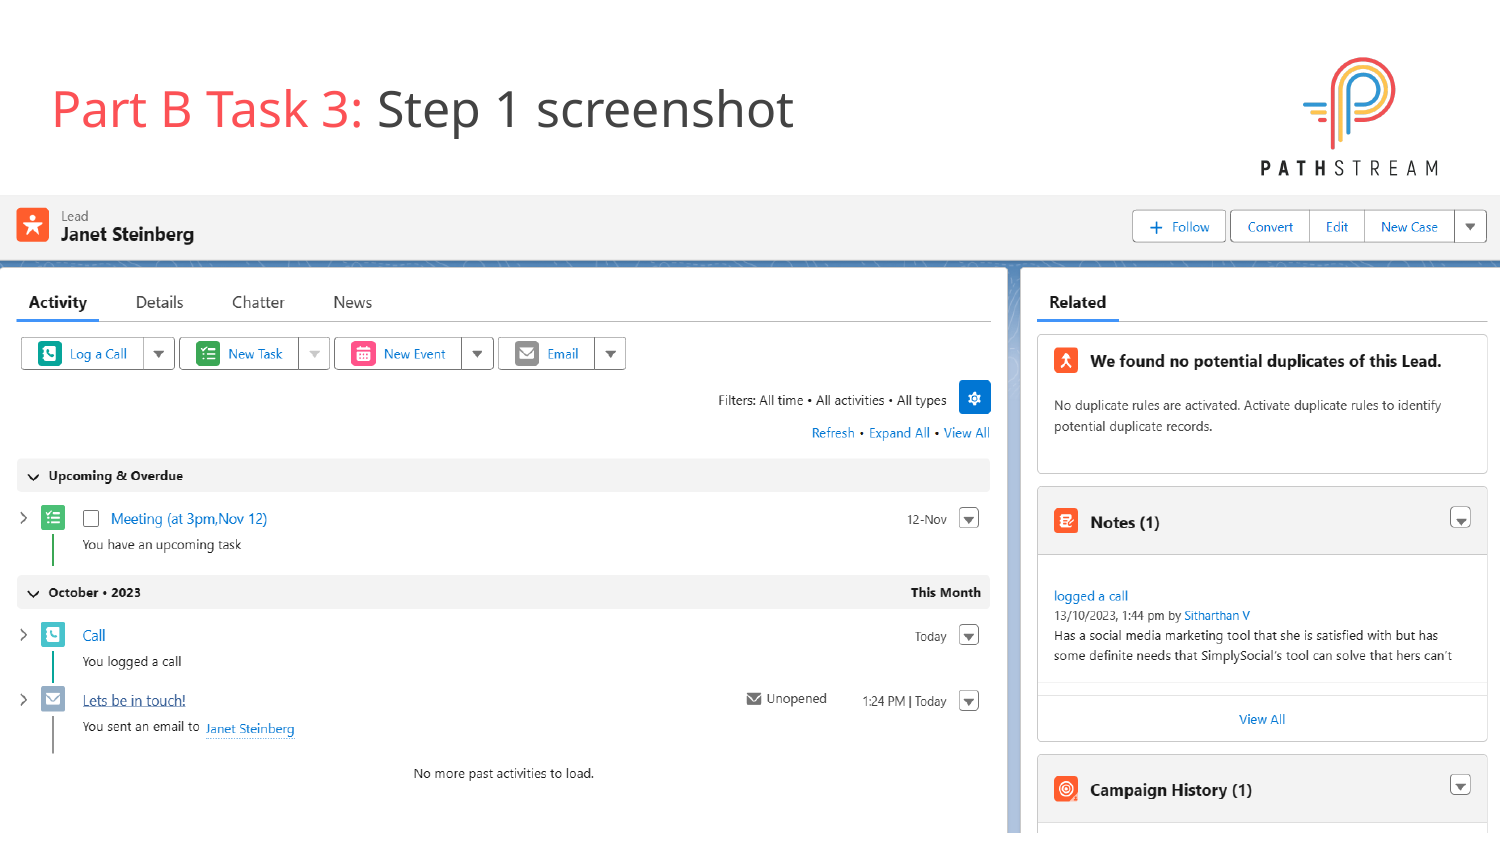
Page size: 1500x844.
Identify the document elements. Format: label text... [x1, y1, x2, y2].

picture [0, 0, 1500, 833]
title Part B Task 3: Step 1 screenshot [36, 62, 1067, 170]
